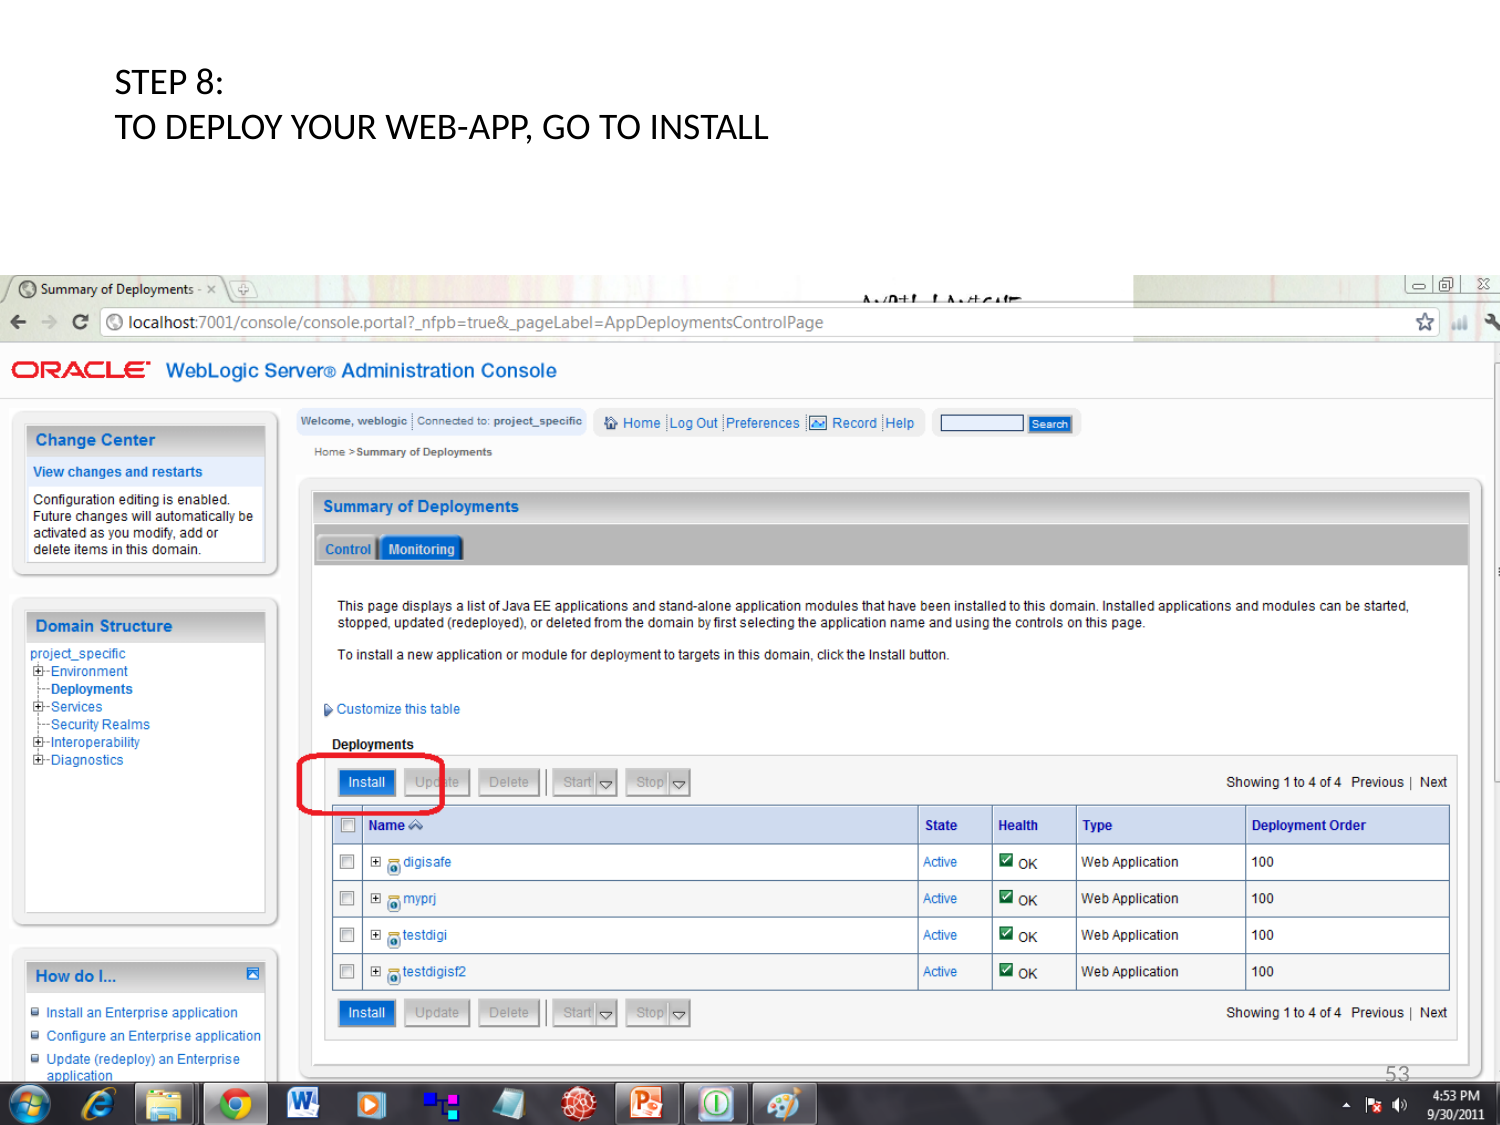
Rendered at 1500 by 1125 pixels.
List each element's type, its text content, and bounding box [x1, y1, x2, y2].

picture [0, 275, 1500, 1125]
text_box STEP 8: TO DEPLOY YOUR WEB-APP, GO TO INSTALL [99, 49, 850, 155]
